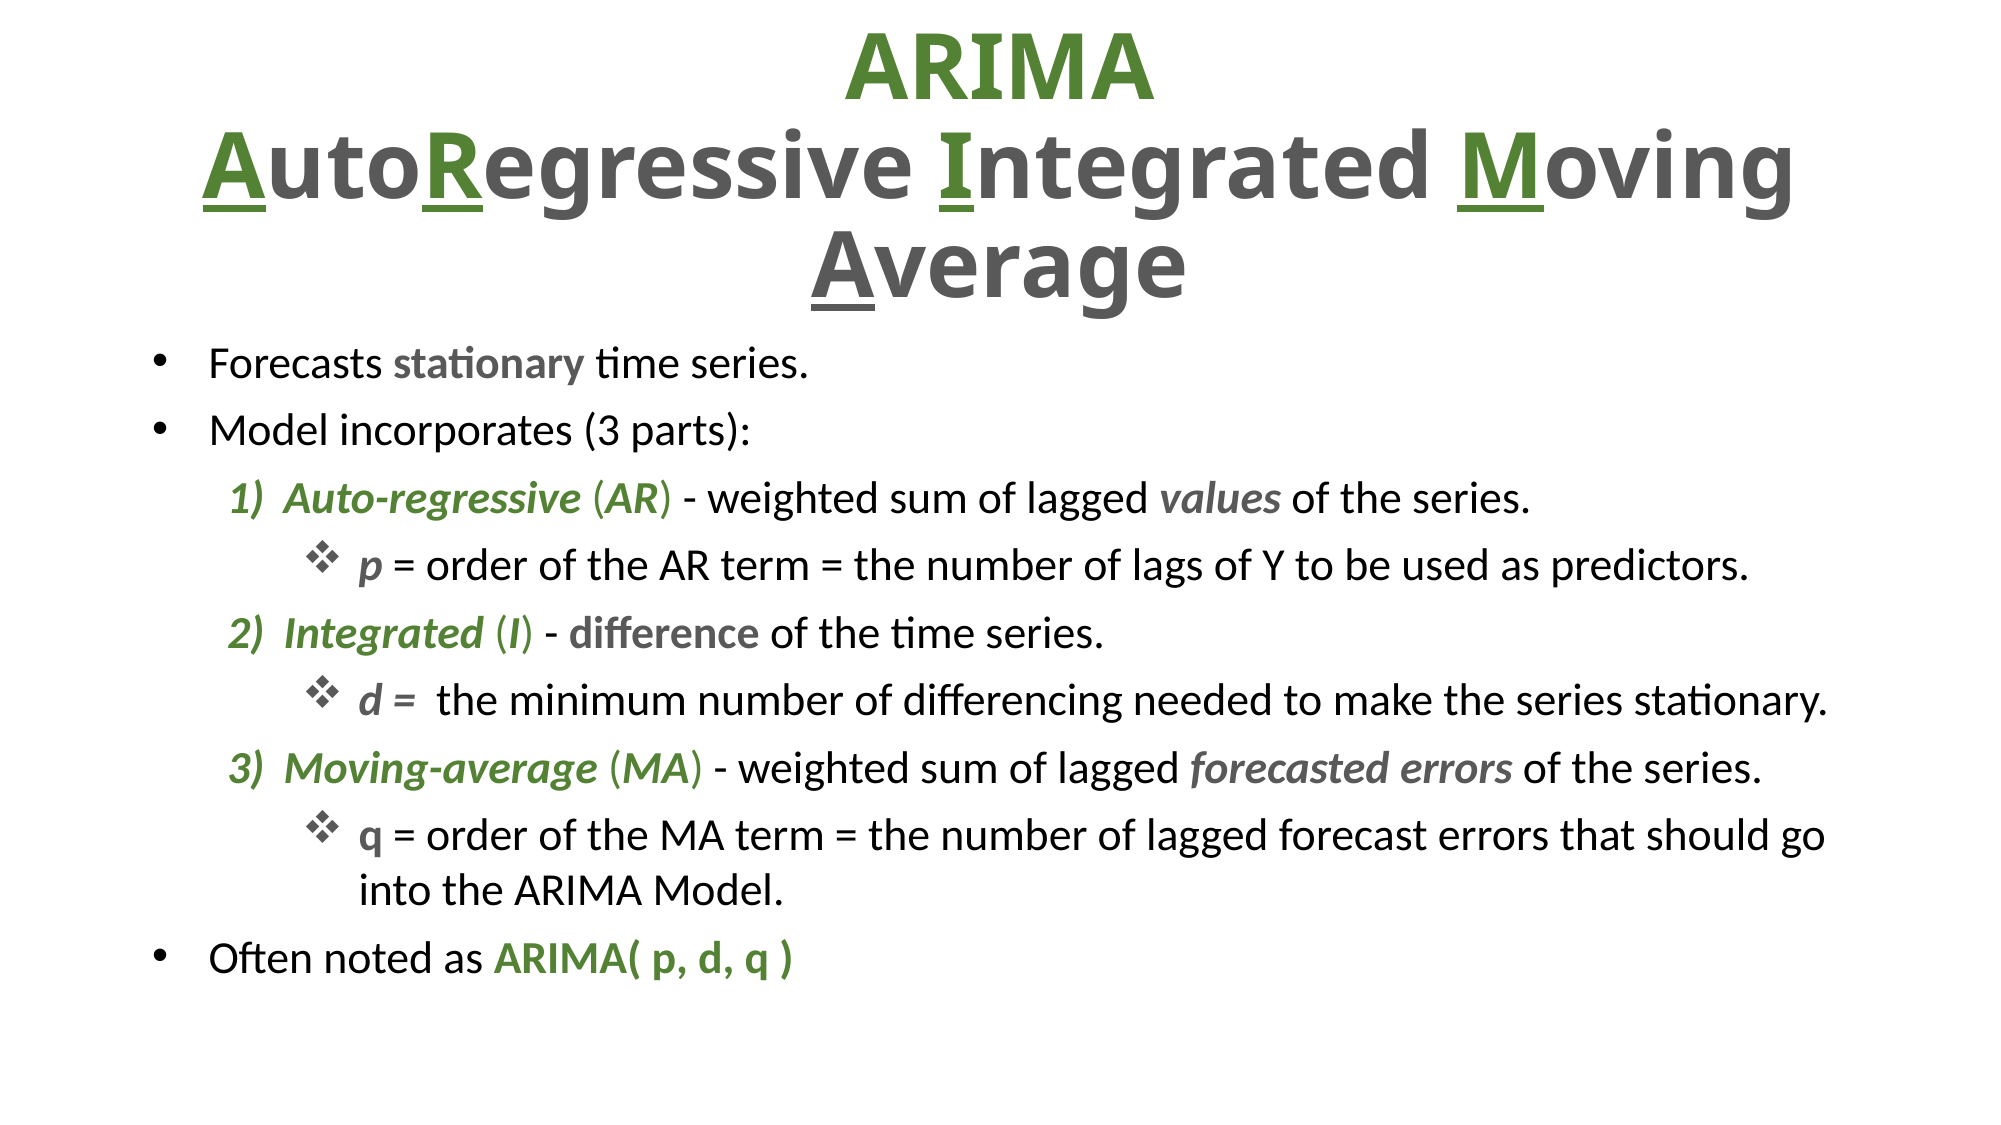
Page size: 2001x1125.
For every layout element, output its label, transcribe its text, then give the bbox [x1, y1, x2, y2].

title ARIMA AutoRegressive Integrated Moving Average [137, 59, 1863, 278]
text_box Forecasts stationary time series. Model incorporates (3 parts): Auto-regressive (AR) - weighted sum of lagged values of the series. p = order of the AR term = the number of lags of Y to be used as predictors. Integrated (I) - difference of the time series. d = the minimum number of differencing needed to make the series stationary. Moving-average (MA) - weighted sum of lagged forecasted errors of the series. q = order of the MA term = the number of lagged forecast errors that should go into the ARIMA Model. Often noted as ARIMA( p, d, q ) [137, 324, 1863, 990]
